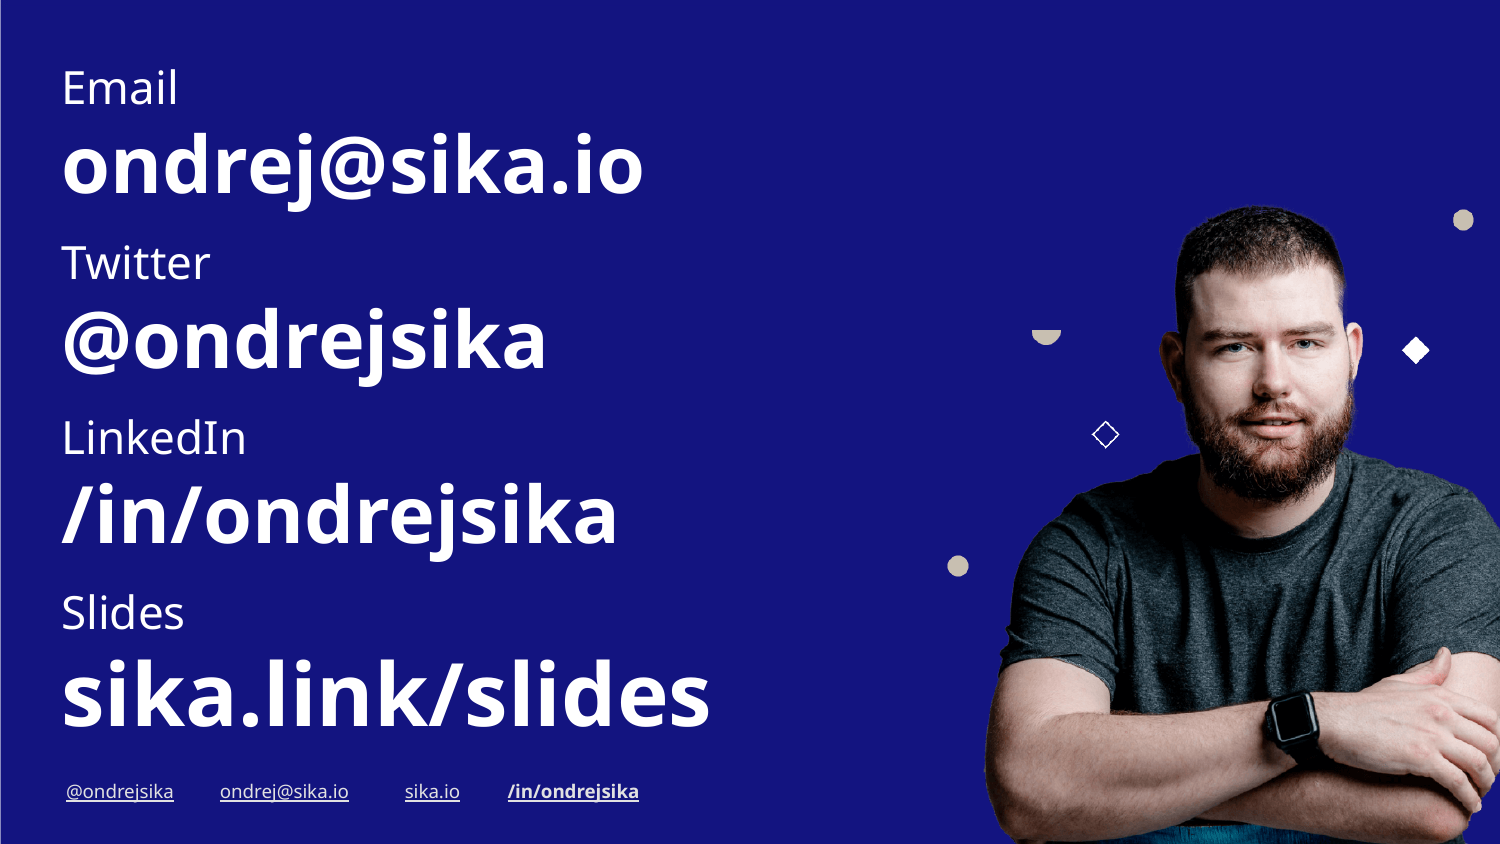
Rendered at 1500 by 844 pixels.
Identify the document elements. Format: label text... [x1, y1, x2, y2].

picture [0, 0, 1500, 844]
title Email ondrej@sika.io Twitter @ondrejsika LinkedIn /in/ondrejsika Slides sika.link/slides [46, 56, 1444, 746]
